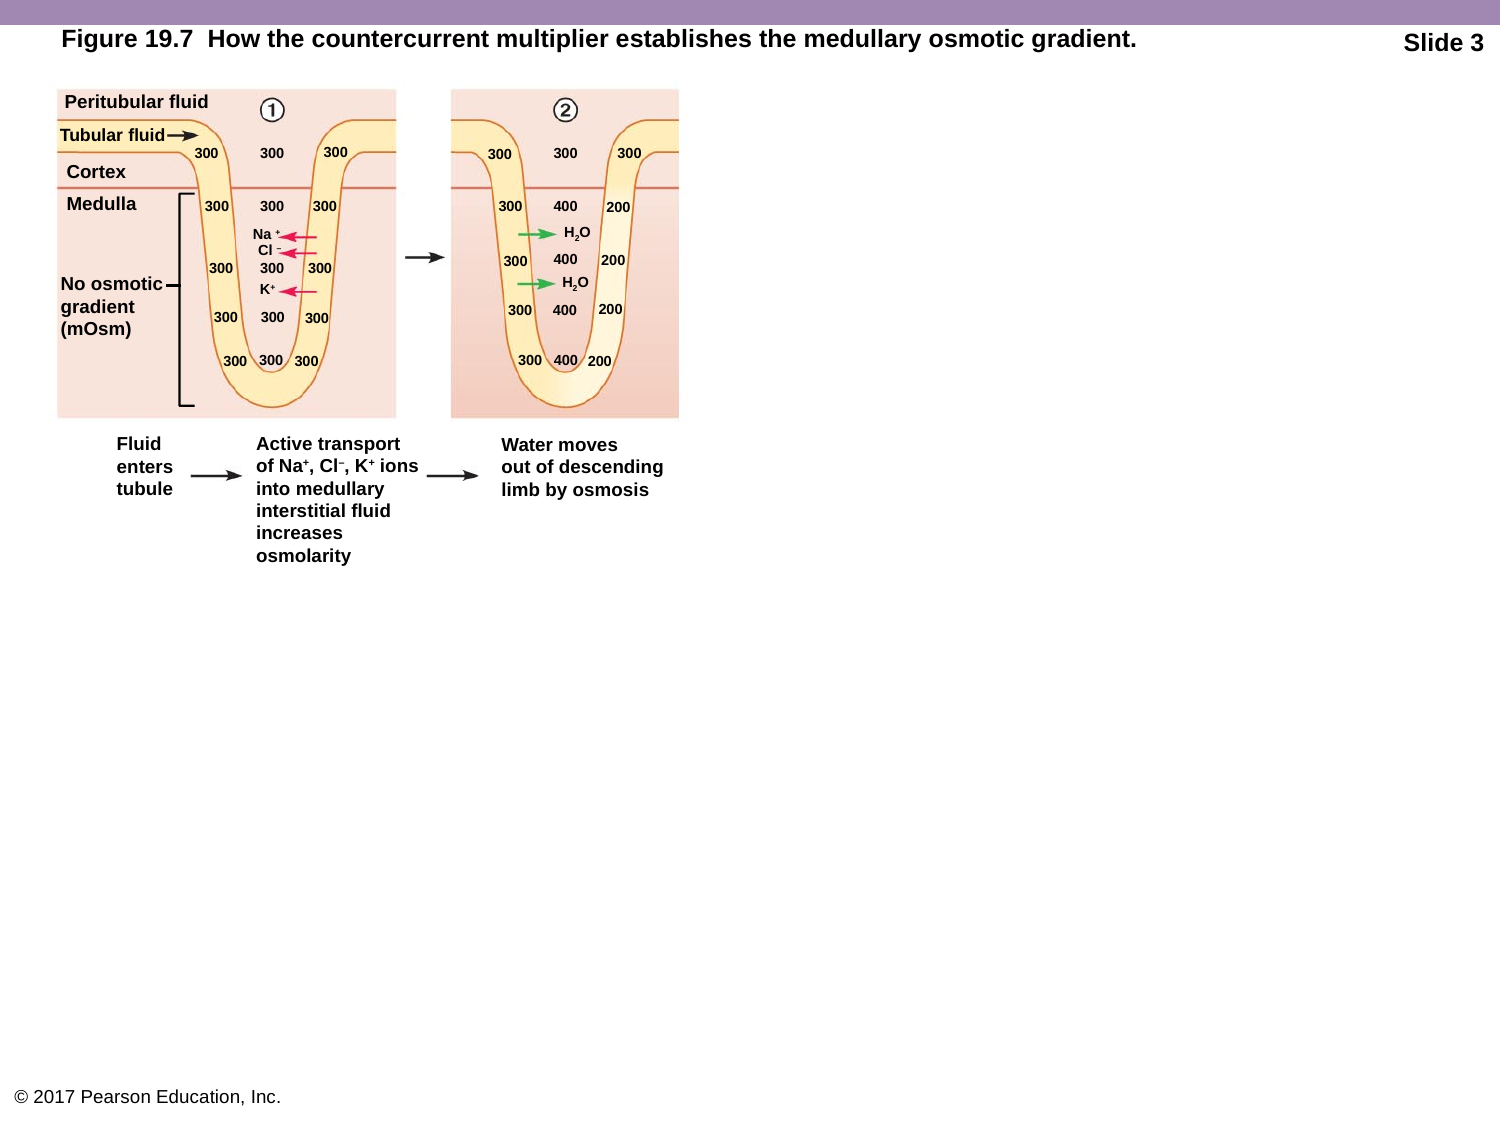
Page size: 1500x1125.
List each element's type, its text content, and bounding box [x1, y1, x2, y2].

title Figure 19.7 How the countercurrent multiplier establishes the medullary osmotic gradient. [46, 14, 1500, 61]
text_box Slide 3 [1388, 18, 1500, 64]
picture [47, 78, 1353, 1062]
